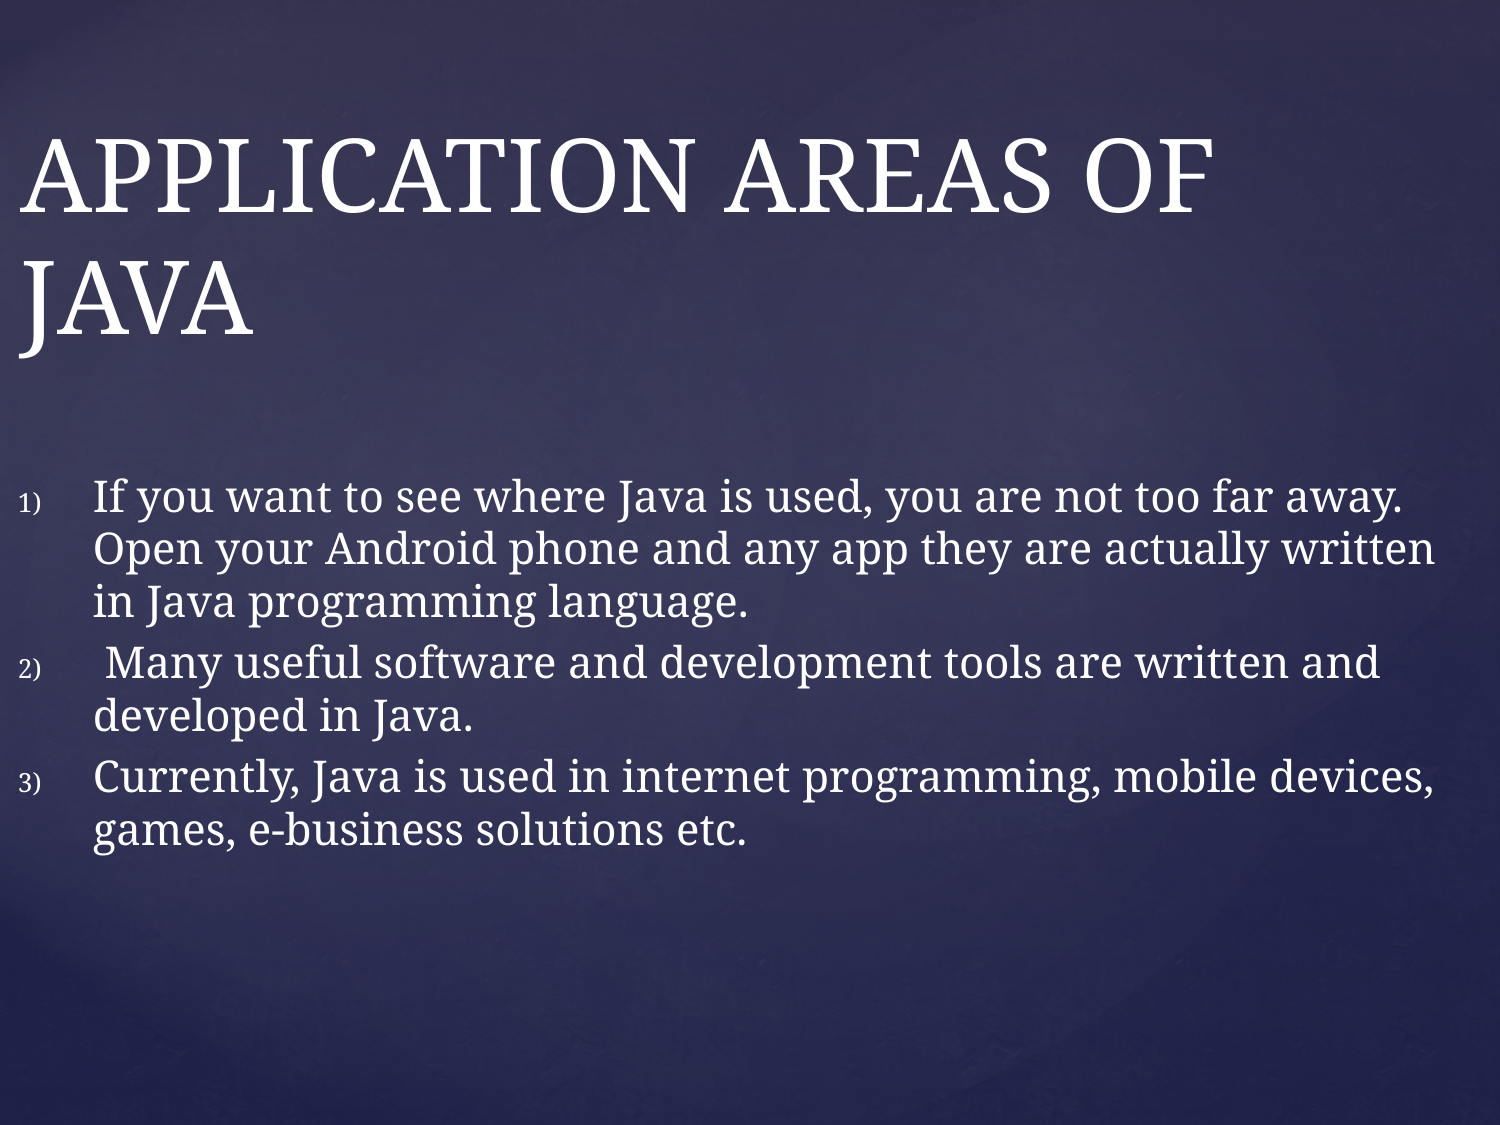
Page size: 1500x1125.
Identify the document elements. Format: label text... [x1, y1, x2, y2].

list If you want to see where Java is used, you are not too far away. Open your Android phone and any app they are actually written in Java programming language. Many useful software and development tools are written and developed in Java. Currently, Java is used in internet programming, mobile devices, games, e-business solutions etc. [0, 249, 1500, 1125]
title APPLICATION AREAS OF JAVA [5, 212, 1243, 363]
